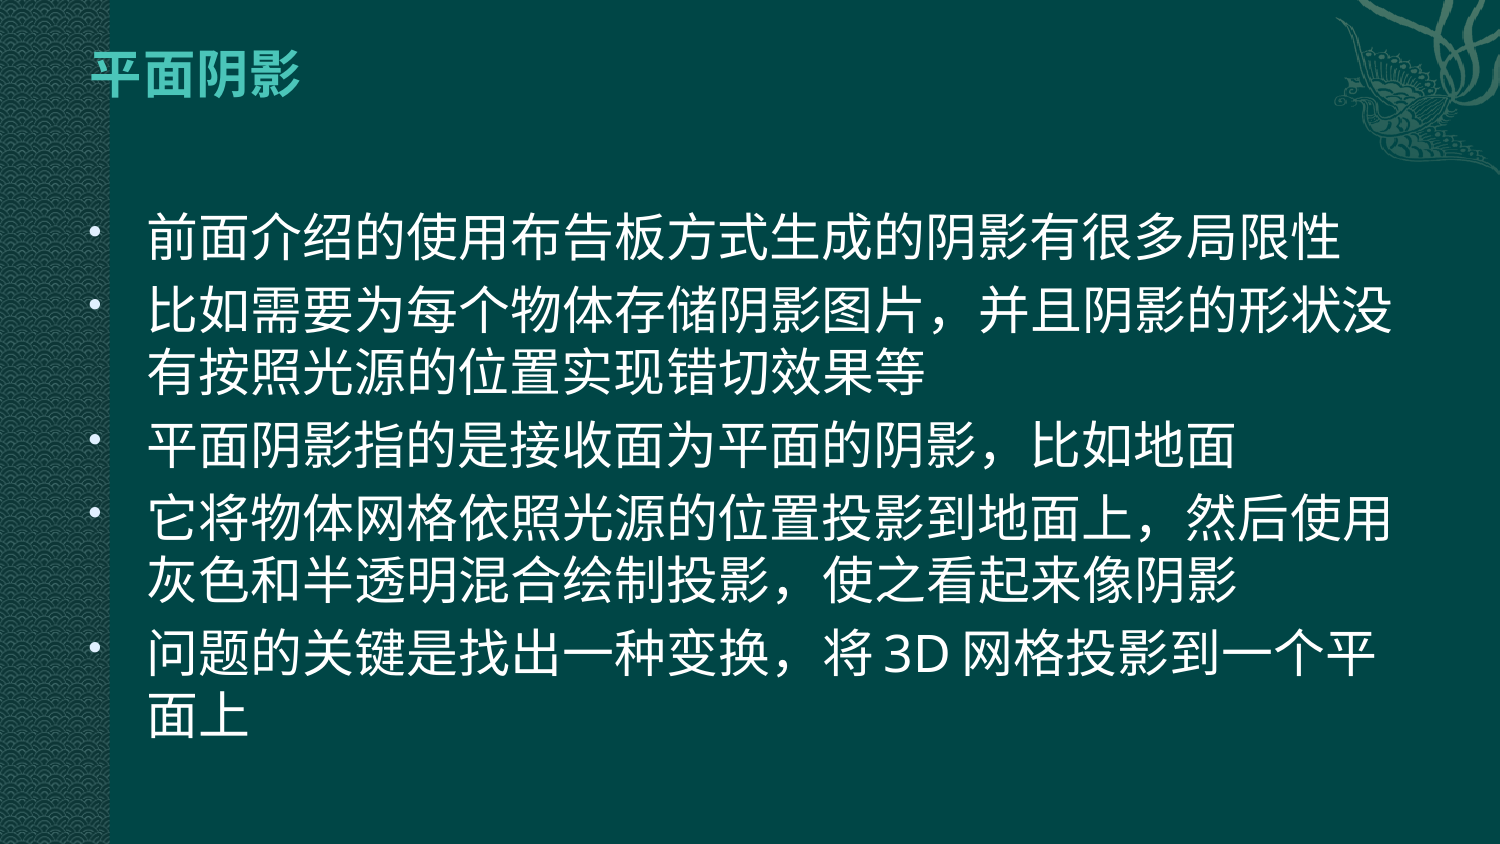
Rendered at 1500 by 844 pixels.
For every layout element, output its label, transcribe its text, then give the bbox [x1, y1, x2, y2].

title 平面阴影 [75, 33, 1351, 175]
list 前面介绍的使用布告板方式生成的阴影有很多局限性 比如需要为每个物体存储阴影图片，并且阴影的形状没有按照光源的位置实现错切效果等 平面阴影指的是接收面为平面的阴影，比如地面 它将物体网格依照光源的位置投影到地面上，然后使用灰色和半透明混合绘制投影，使之看起来像阴影 问题的关键是找出一种变换，将3D网格投影到一个平面上 [75, 196, 1425, 754]
picture [0, 0, 110, 844]
